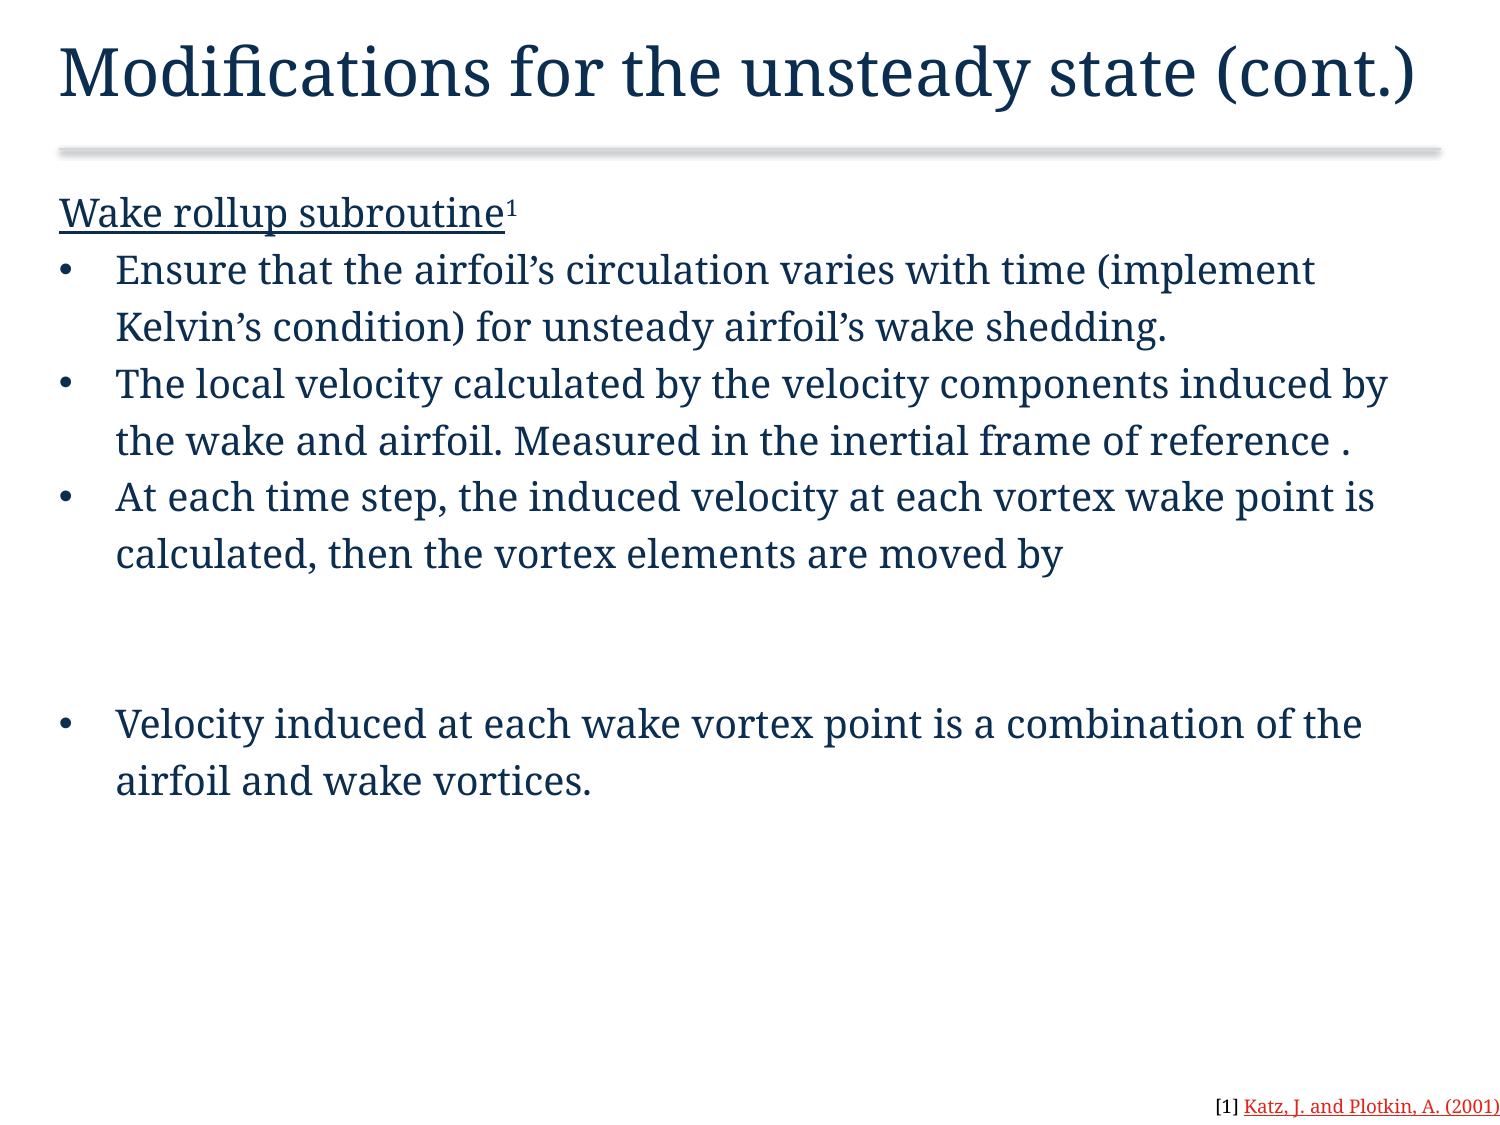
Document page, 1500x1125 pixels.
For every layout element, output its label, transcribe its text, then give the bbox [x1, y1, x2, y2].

title Modifications for the unsteady state (cont.) [59, 29, 1441, 148]
text_box [1] Katz, J. and Plotkin, A. (2001) [1200, 1087, 1500, 1125]
